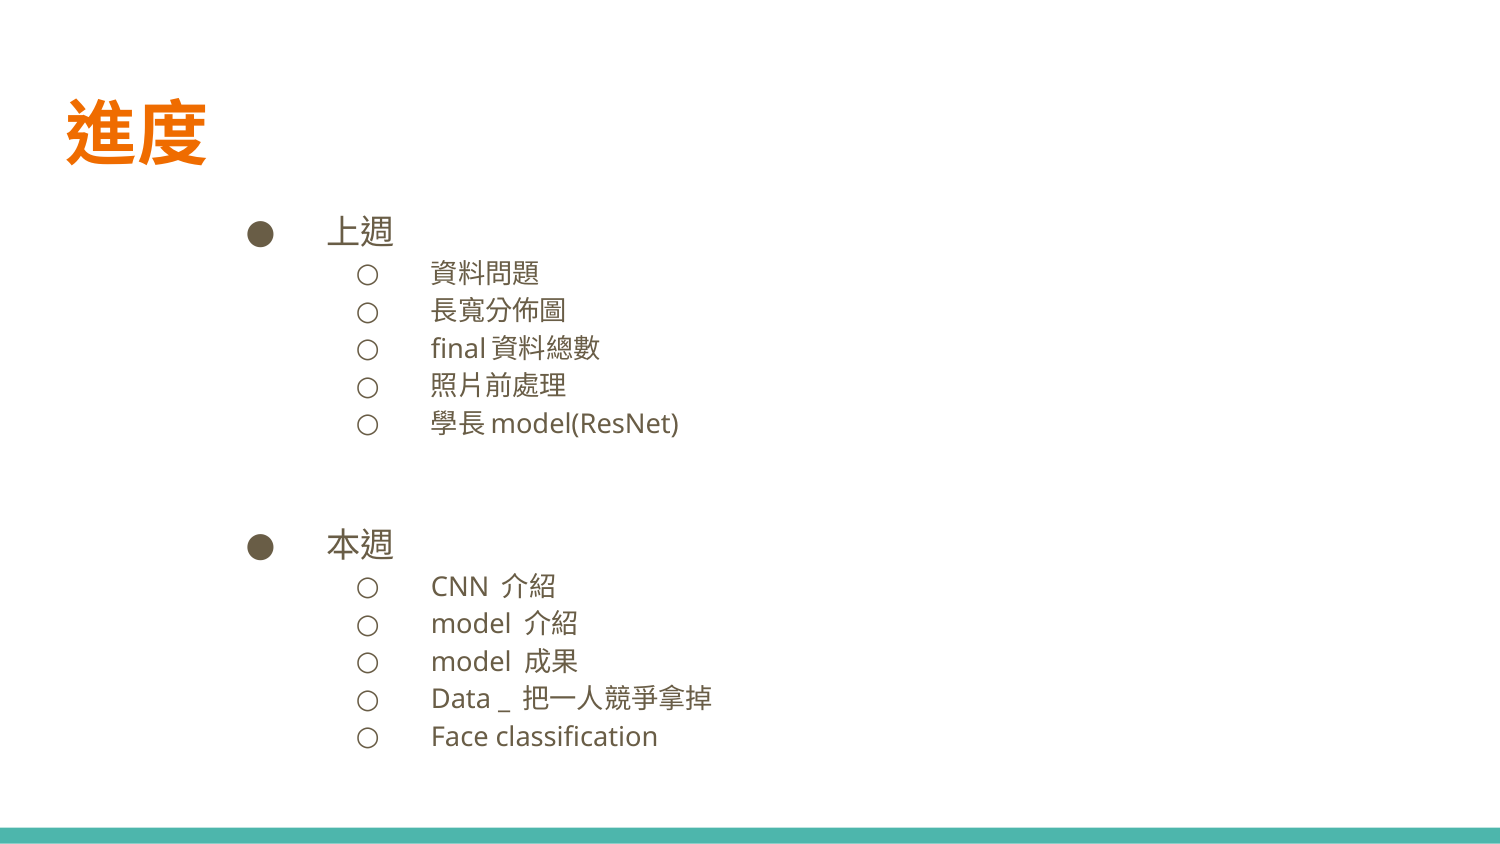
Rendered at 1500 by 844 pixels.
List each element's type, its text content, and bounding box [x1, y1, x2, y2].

text_box 上週 資料問題 長寬分佈圖 final資料總數 照片前處理 學長model(ResNet) 本週 CNN 介紹 model 介紹 model 成果 Data _ 把一人競爭拿掉 Face classification [207, 189, 849, 769]
text_box 進度 [51, 72, 1449, 189]
